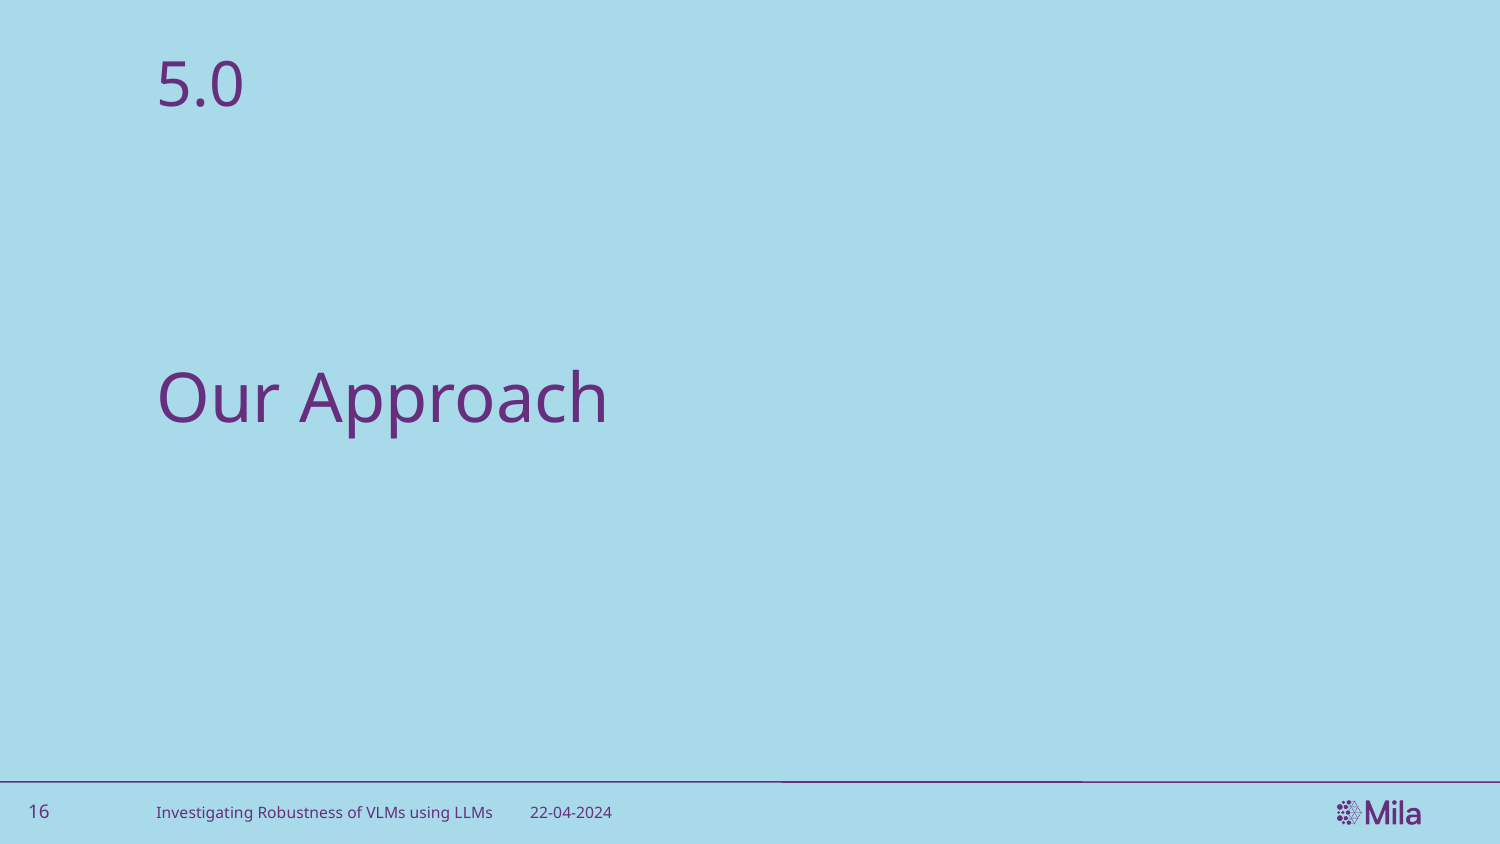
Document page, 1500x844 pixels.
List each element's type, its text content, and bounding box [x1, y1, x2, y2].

slide_number ‹#› [0, 781, 78, 844]
text_box 22-04-2024 [530, 781, 825, 844]
title Our Approach [141, 135, 876, 452]
text_box Investigating Robustness of VLMs using LLMs [156, 781, 530, 844]
text_box 5.0 [141, 29, 429, 135]
